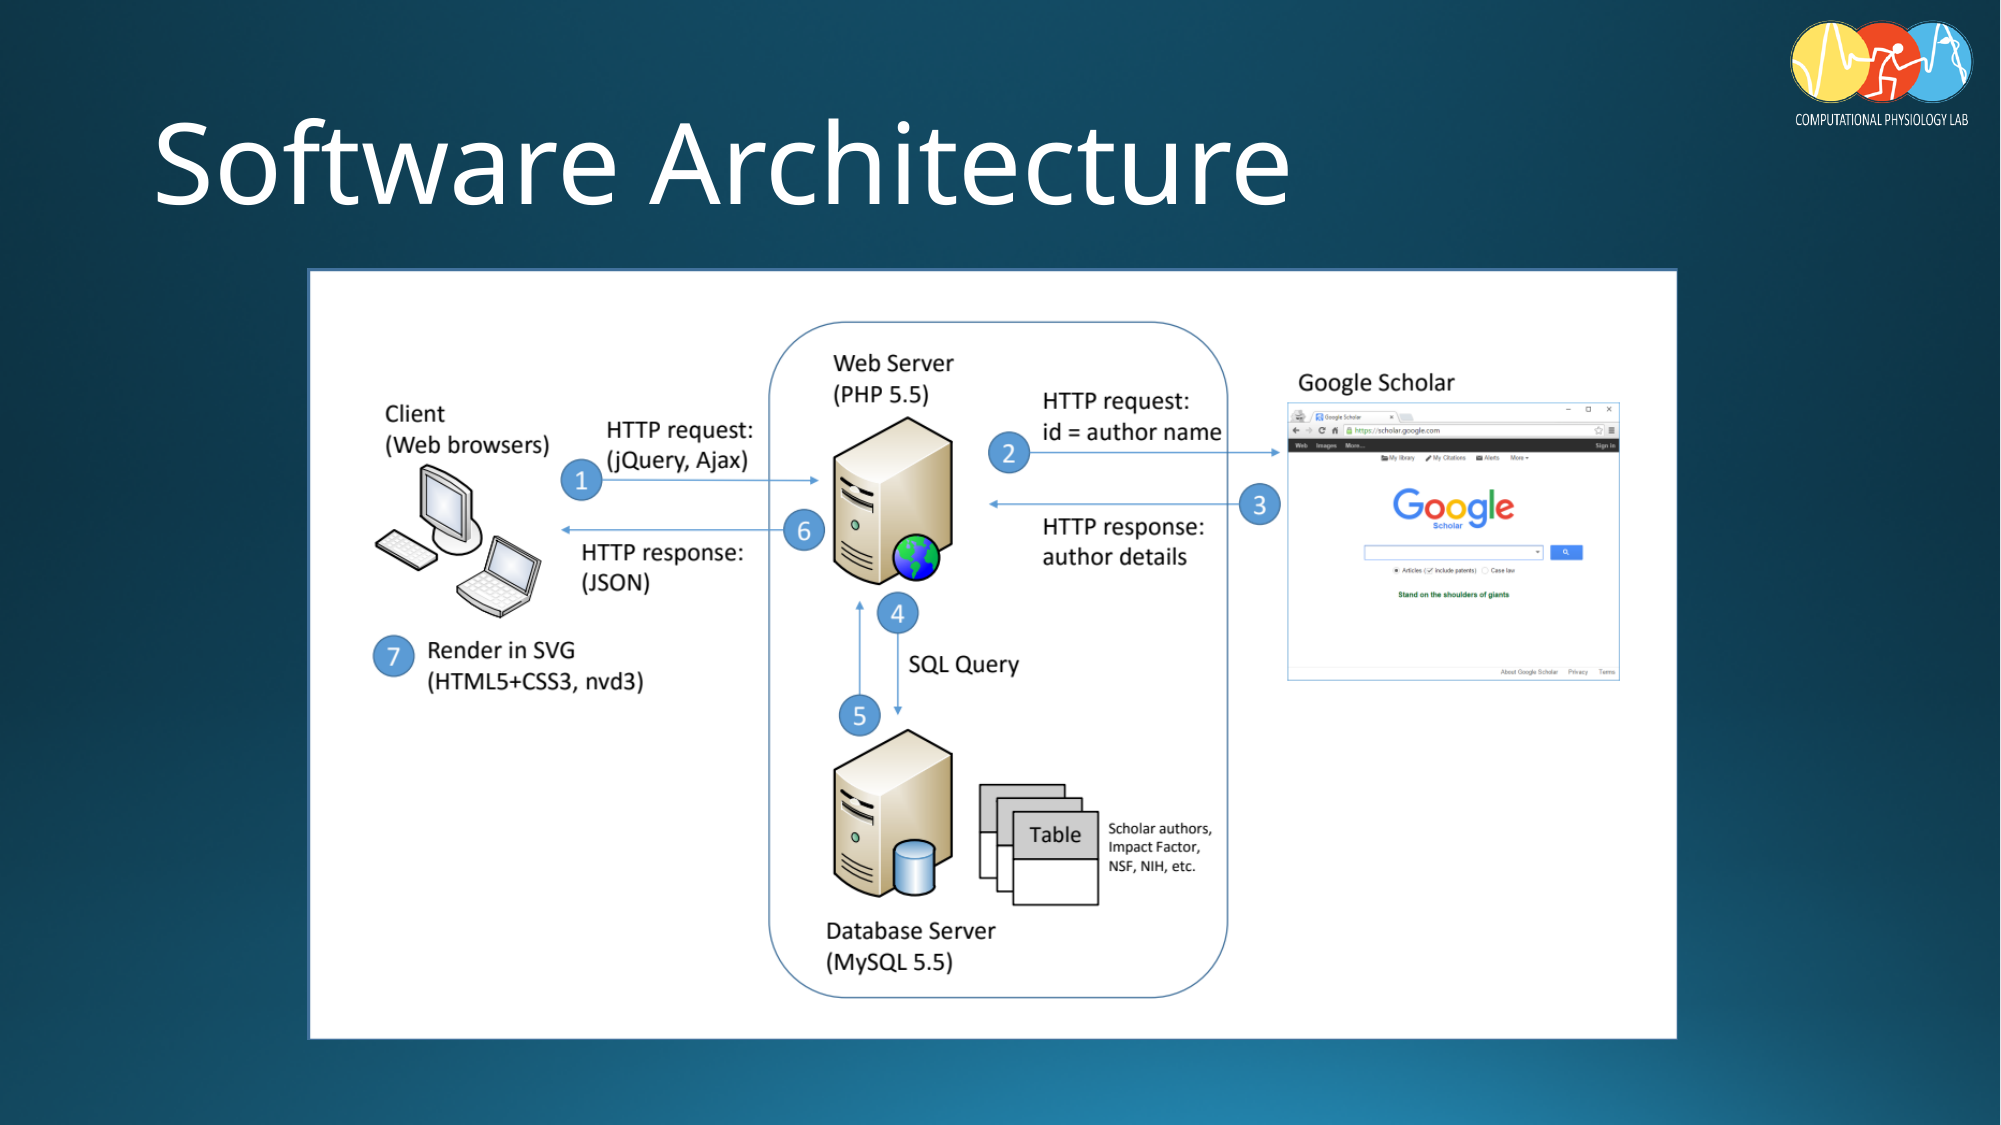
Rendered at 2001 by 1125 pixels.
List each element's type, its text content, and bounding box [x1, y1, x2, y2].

picture [0, 0, 2001, 1125]
title Software Architecture [137, 59, 1863, 278]
